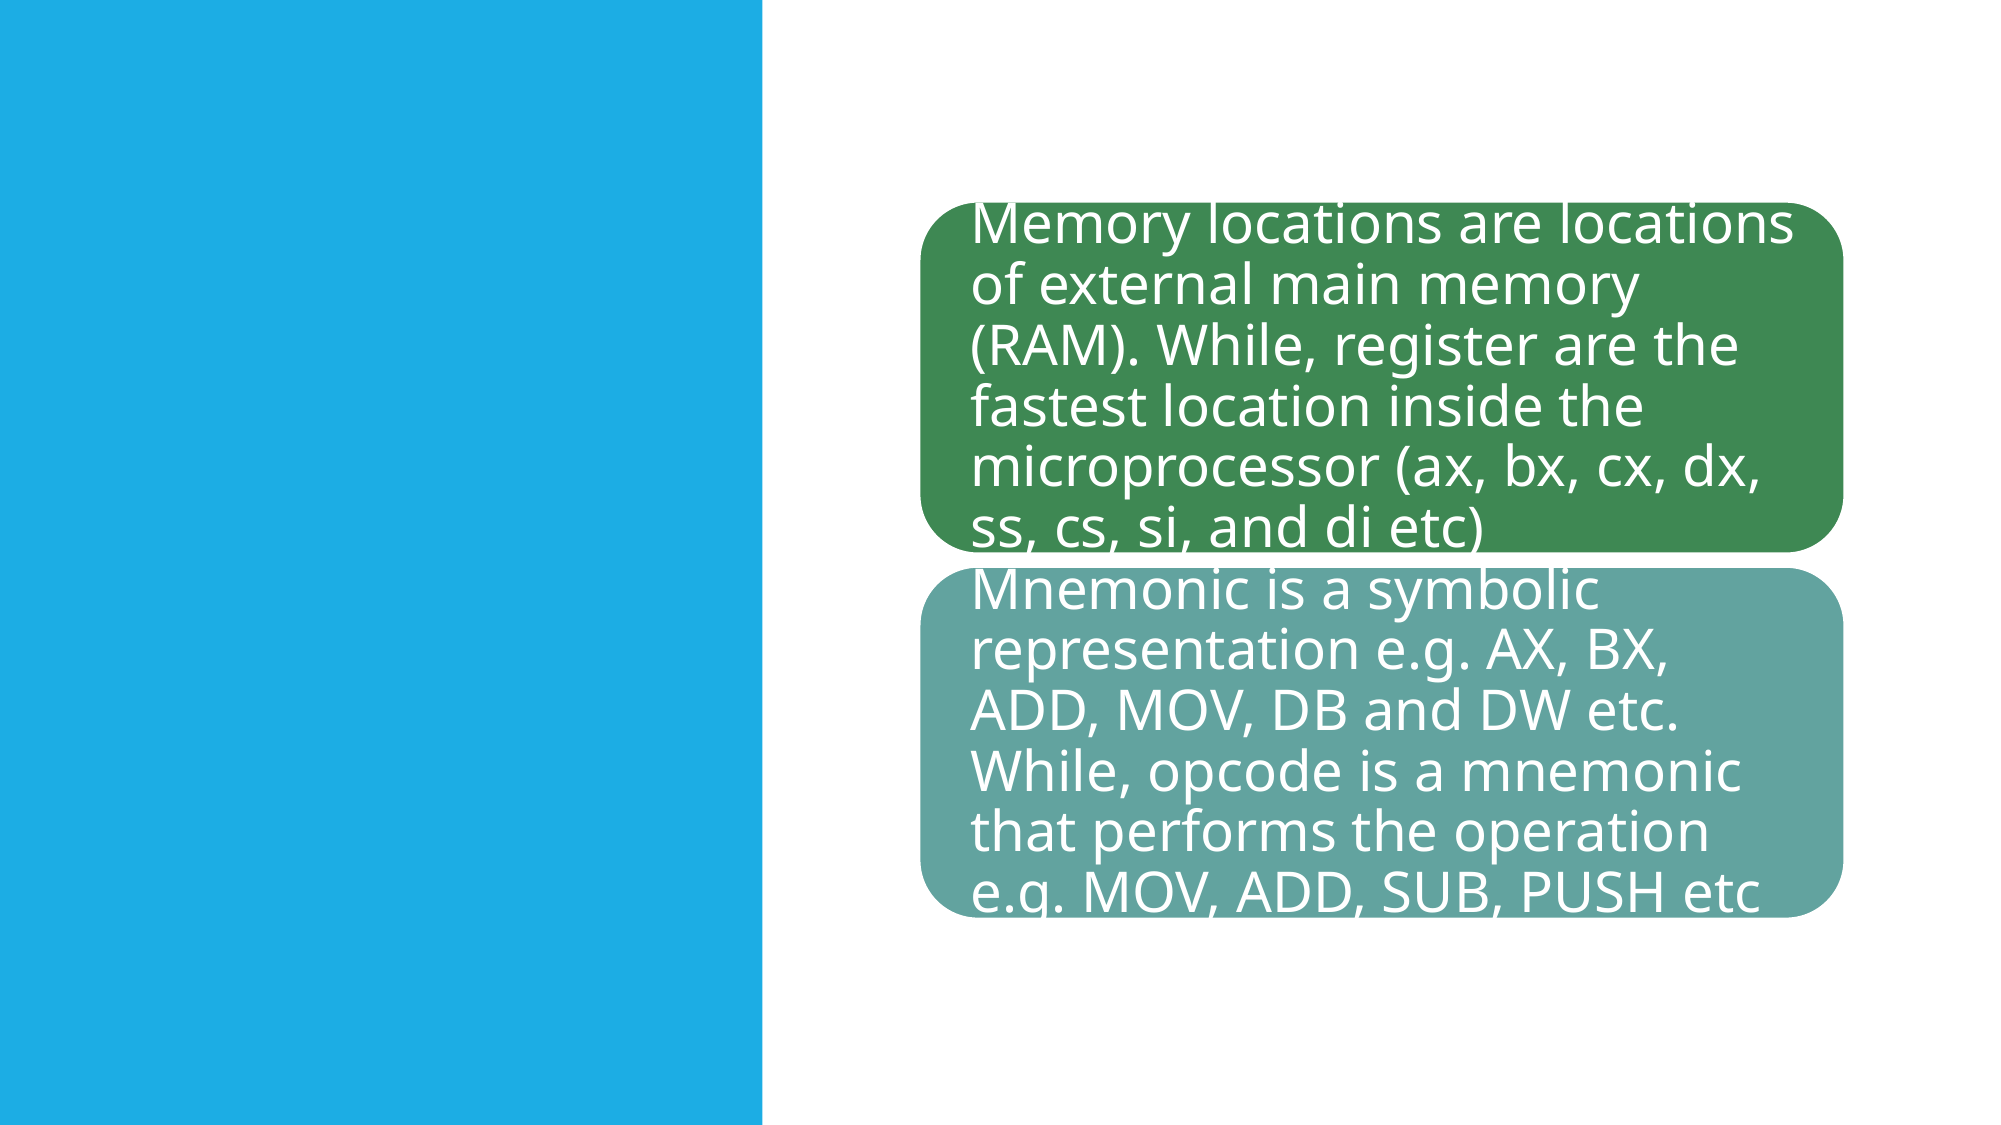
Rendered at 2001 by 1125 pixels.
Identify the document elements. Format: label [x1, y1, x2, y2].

list [918, 156, 1845, 964]
text_box [0, 0, 764, 1125]
